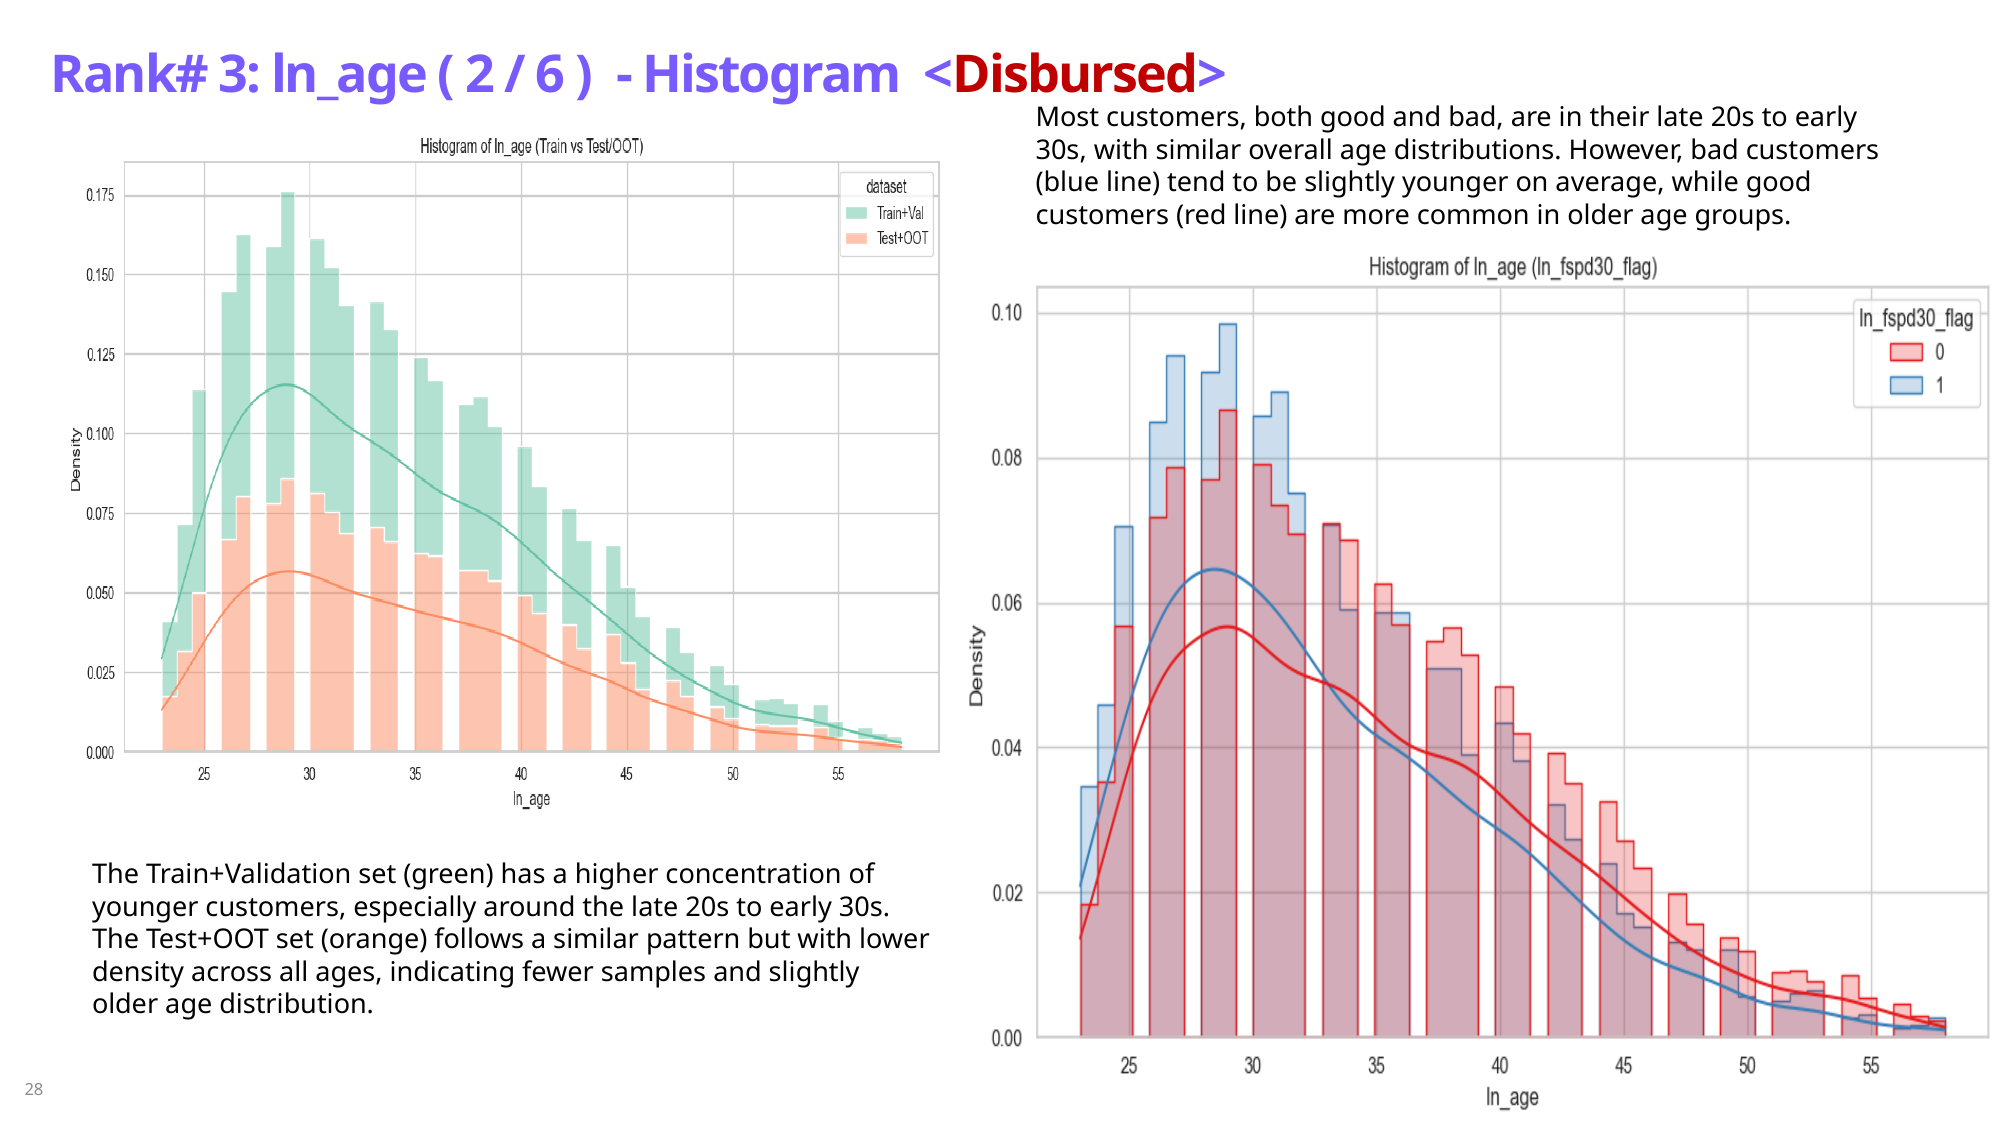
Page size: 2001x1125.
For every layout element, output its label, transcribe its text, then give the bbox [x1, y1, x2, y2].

picture [63, 127, 946, 821]
slide_number 28 [24, 1079, 463, 1118]
text_box Most customers, both good and bad, are in their late 20s to early 30s, with similar overall age distributions. However, bad customers (blue line) tend to be slightly younger on average, while good customers (red line) are more common in older age groups. [1020, 92, 1917, 238]
picture [958, 242, 1999, 1125]
text_box Rank# 3: ln_age ( 2 / 6 ) - Histogram <Disbursed> [50, 9, 1893, 104]
text_box The Train+Validation set (green) has a higher concentration of younger customers, especially around the late 20s to early 30s. The Test+OOT set (orange) follows a similar pattern but with lower density across all ages, indicating fewer samples and slightly older age distribution. [77, 849, 946, 1027]
